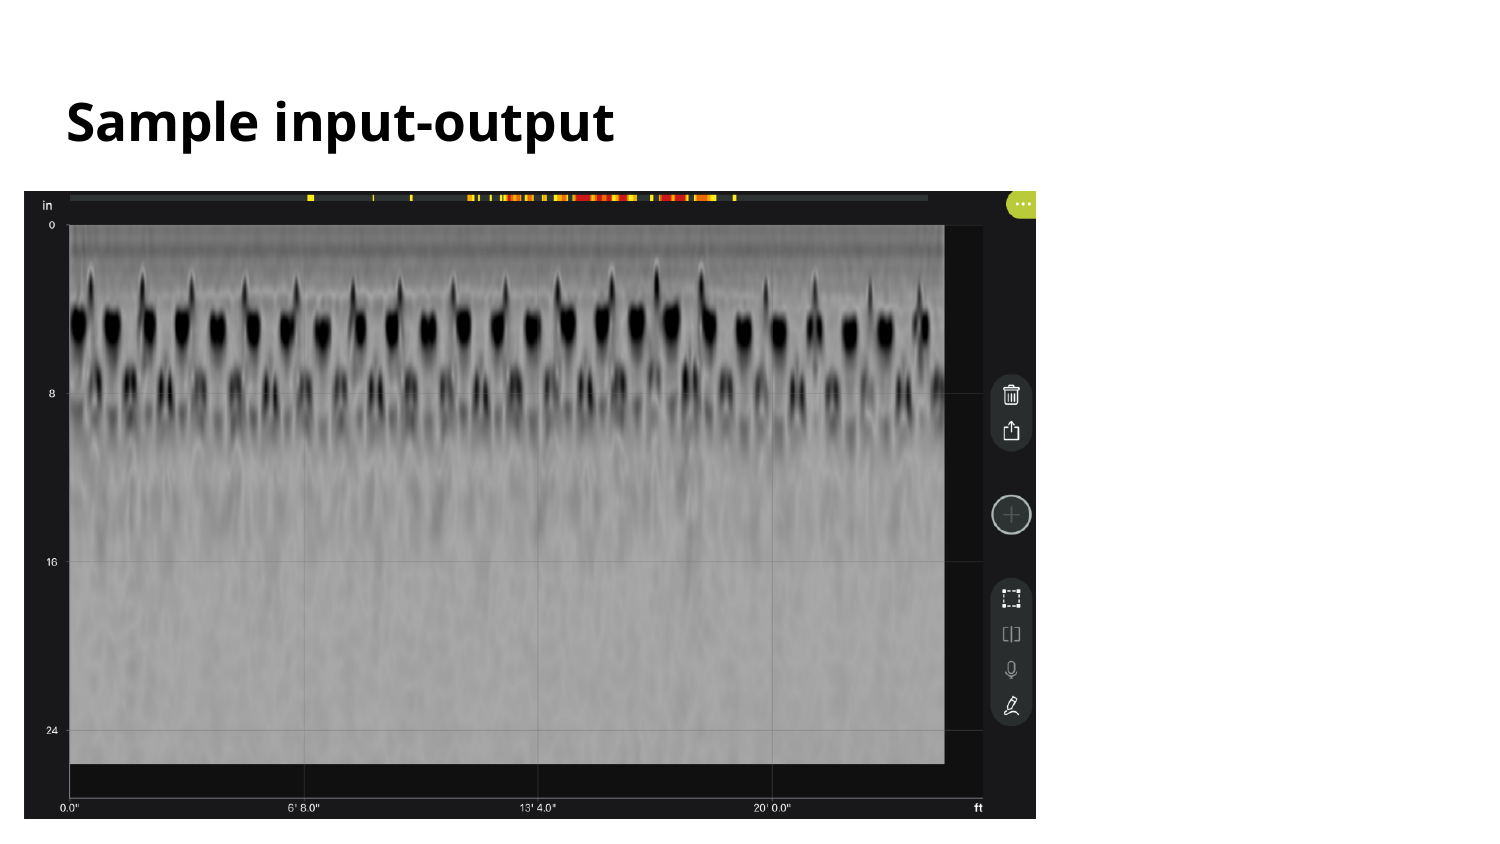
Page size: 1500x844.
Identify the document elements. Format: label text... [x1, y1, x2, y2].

picture [24, 191, 1036, 819]
title Sample input-output [51, 72, 1449, 167]
